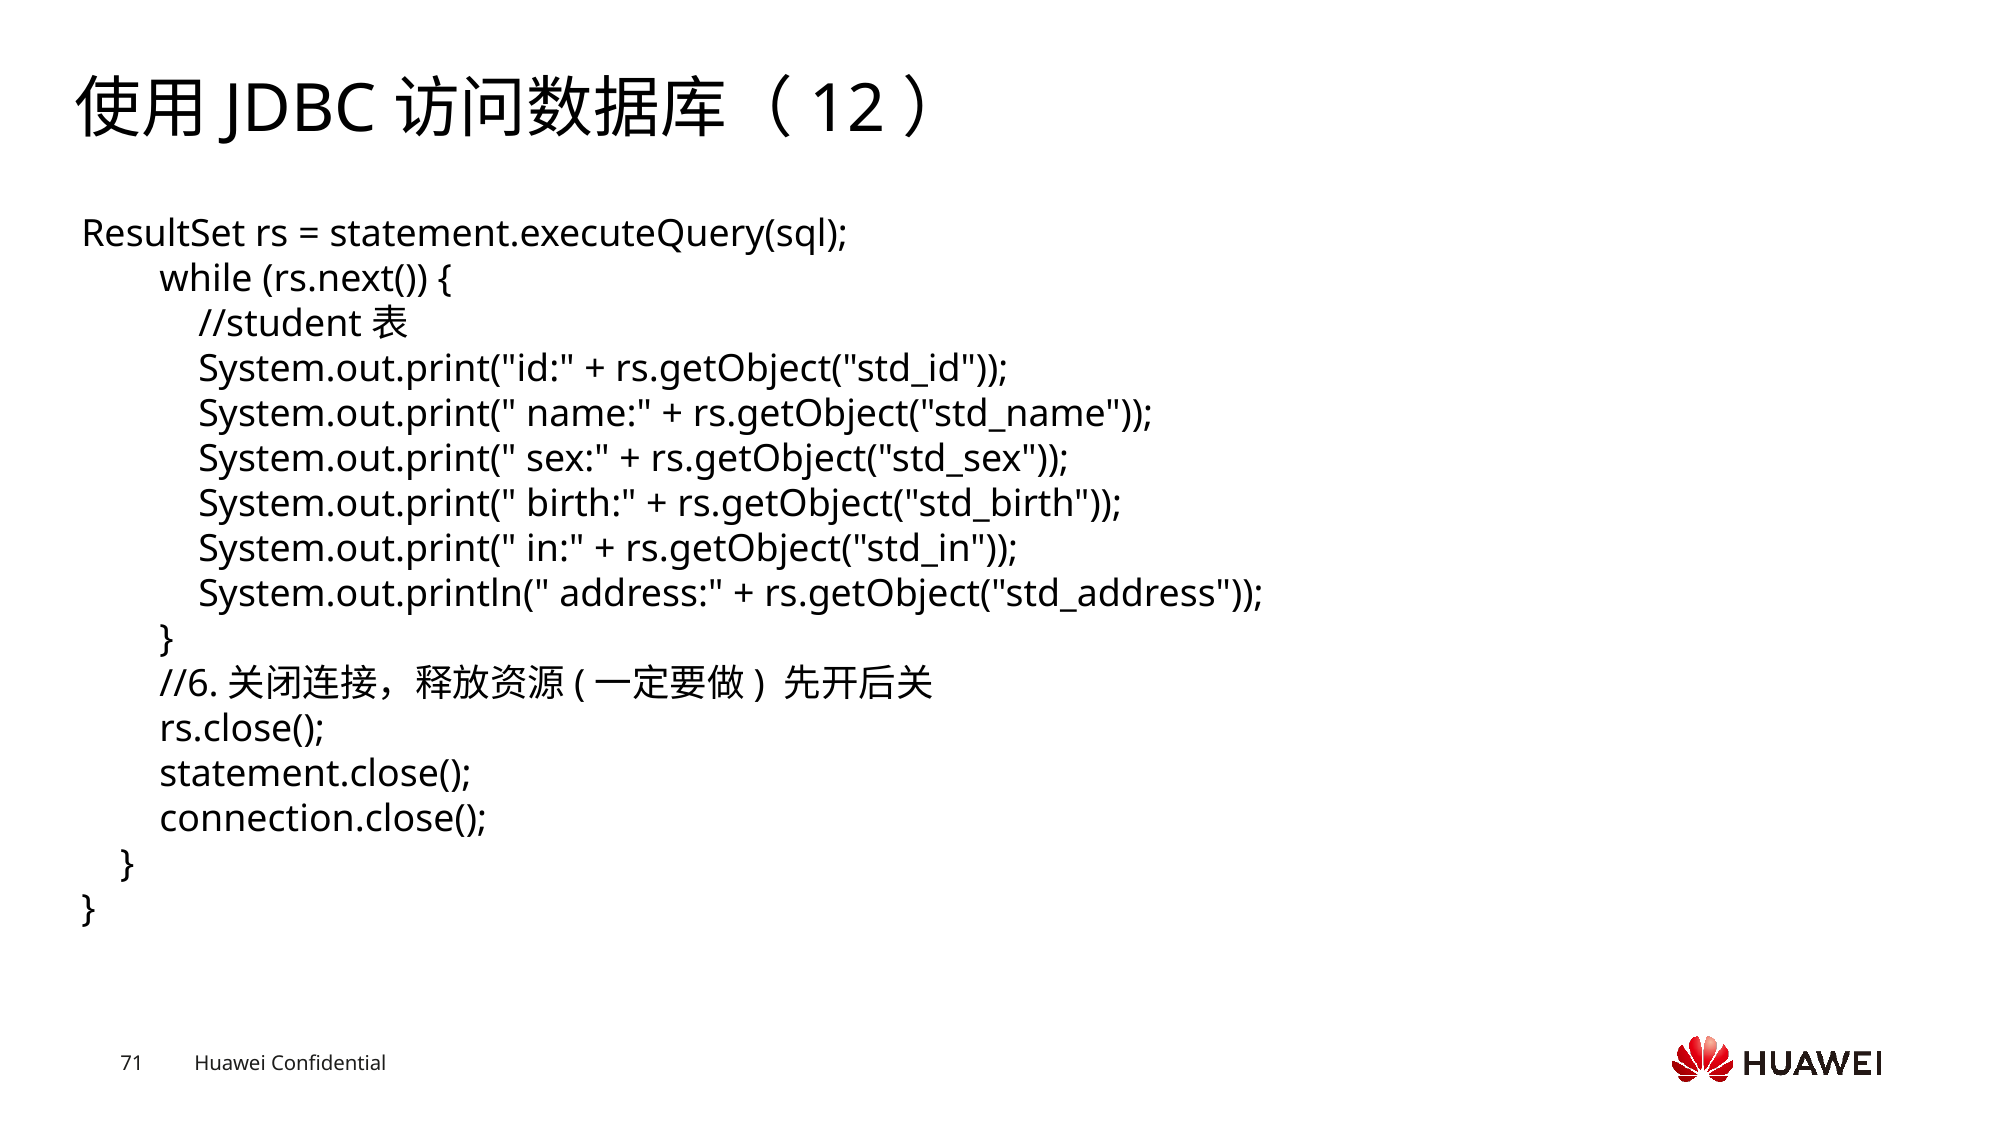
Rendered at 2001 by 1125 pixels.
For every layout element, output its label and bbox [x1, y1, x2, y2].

text_box [66, 201, 1874, 936]
picture [1672, 1036, 1881, 1082]
title [74, 73, 1928, 238]
